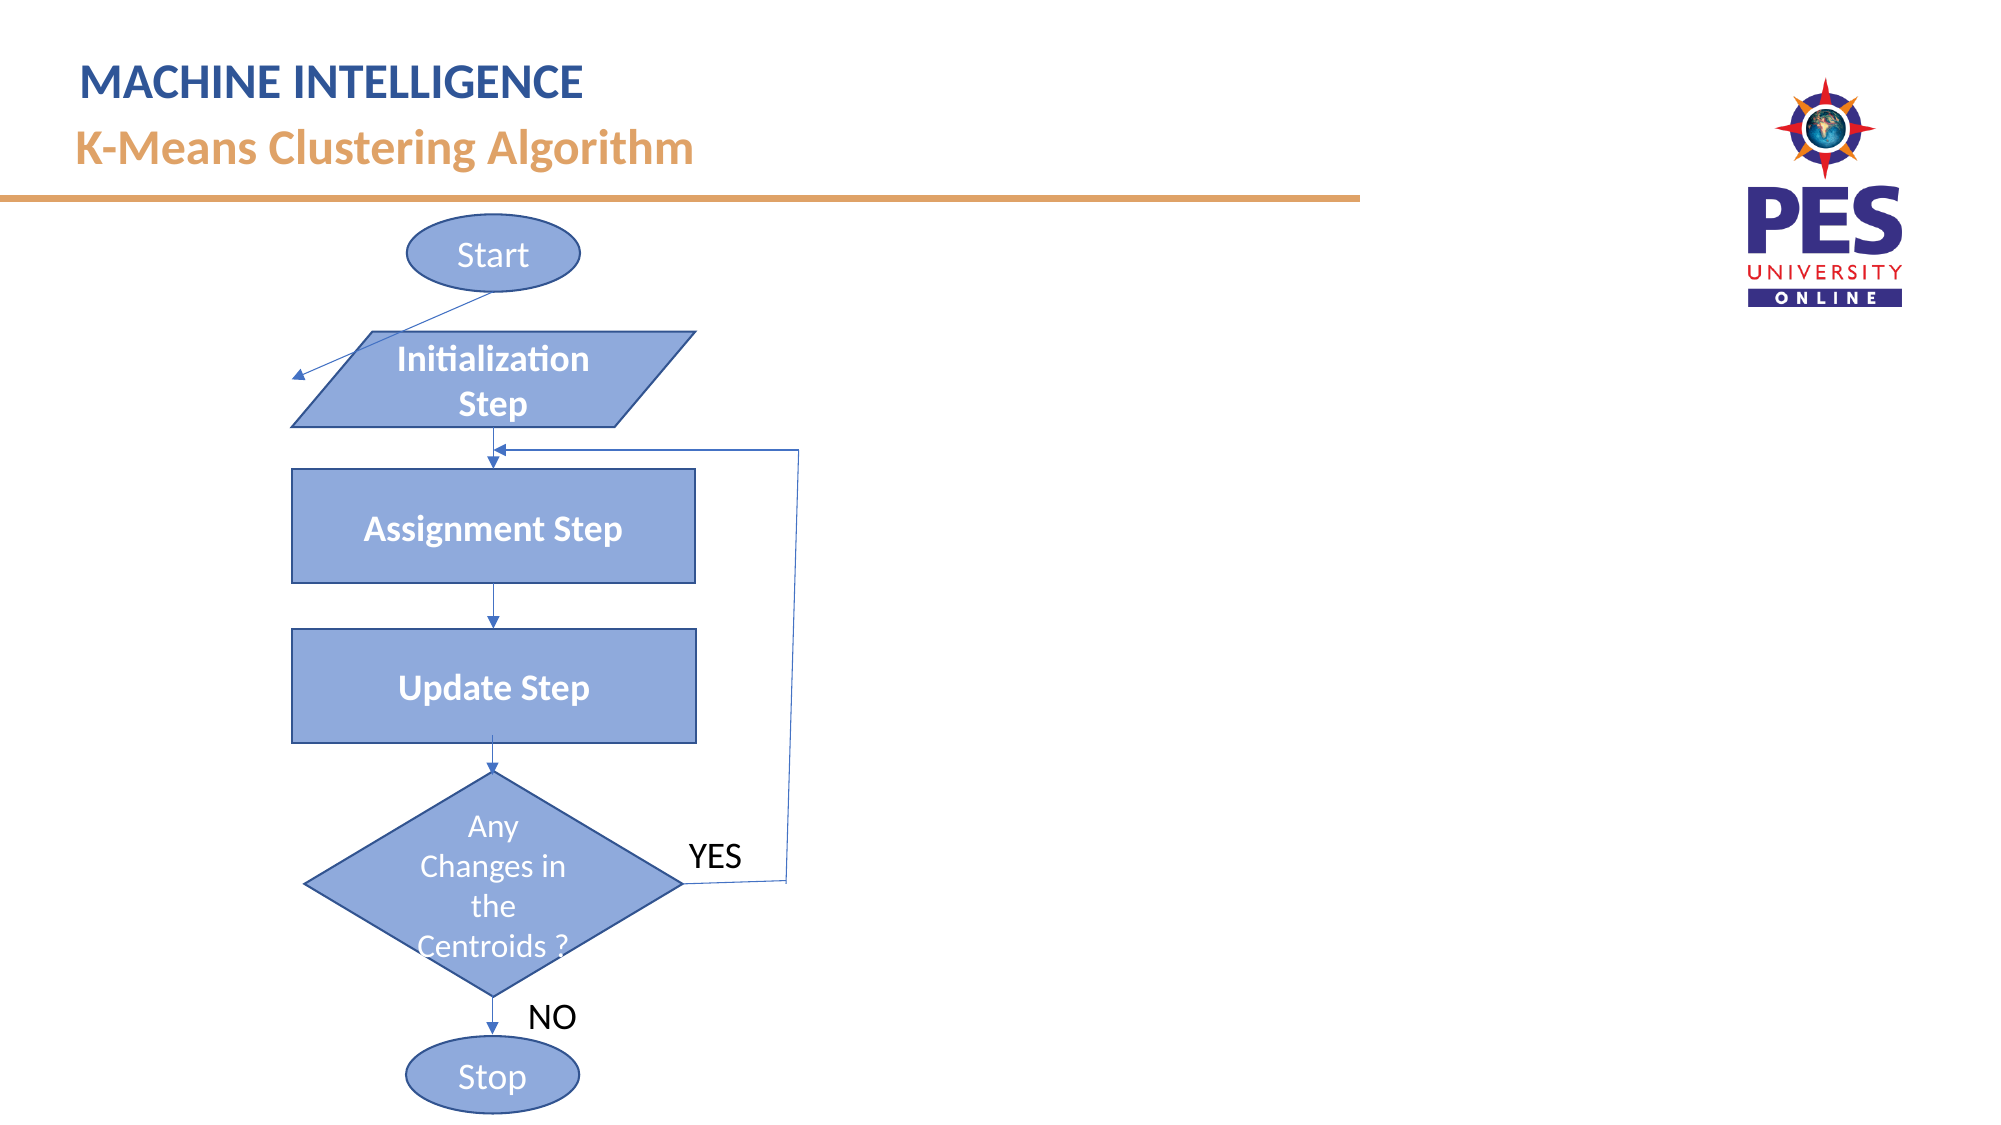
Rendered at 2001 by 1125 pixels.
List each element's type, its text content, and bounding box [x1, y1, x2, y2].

text_box Start [405, 213, 582, 293]
text_box Assignment Step [291, 468, 696, 584]
text_box Update Step [291, 628, 697, 744]
text_box Stop [404, 1035, 581, 1115]
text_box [785, 451, 799, 884]
text_box K-Means Clustering Algorithm [60, 106, 1374, 182]
text_box YES [673, 823, 767, 884]
text_box Any Changes in the Centroids ? [302, 770, 683, 998]
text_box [682, 880, 785, 884]
picture [1748, 76, 1902, 307]
text_box NO [513, 984, 606, 1045]
text_box Initialization Step [289, 330, 698, 429]
text_box MACHINE INTELLIGENCE [64, 41, 1295, 117]
